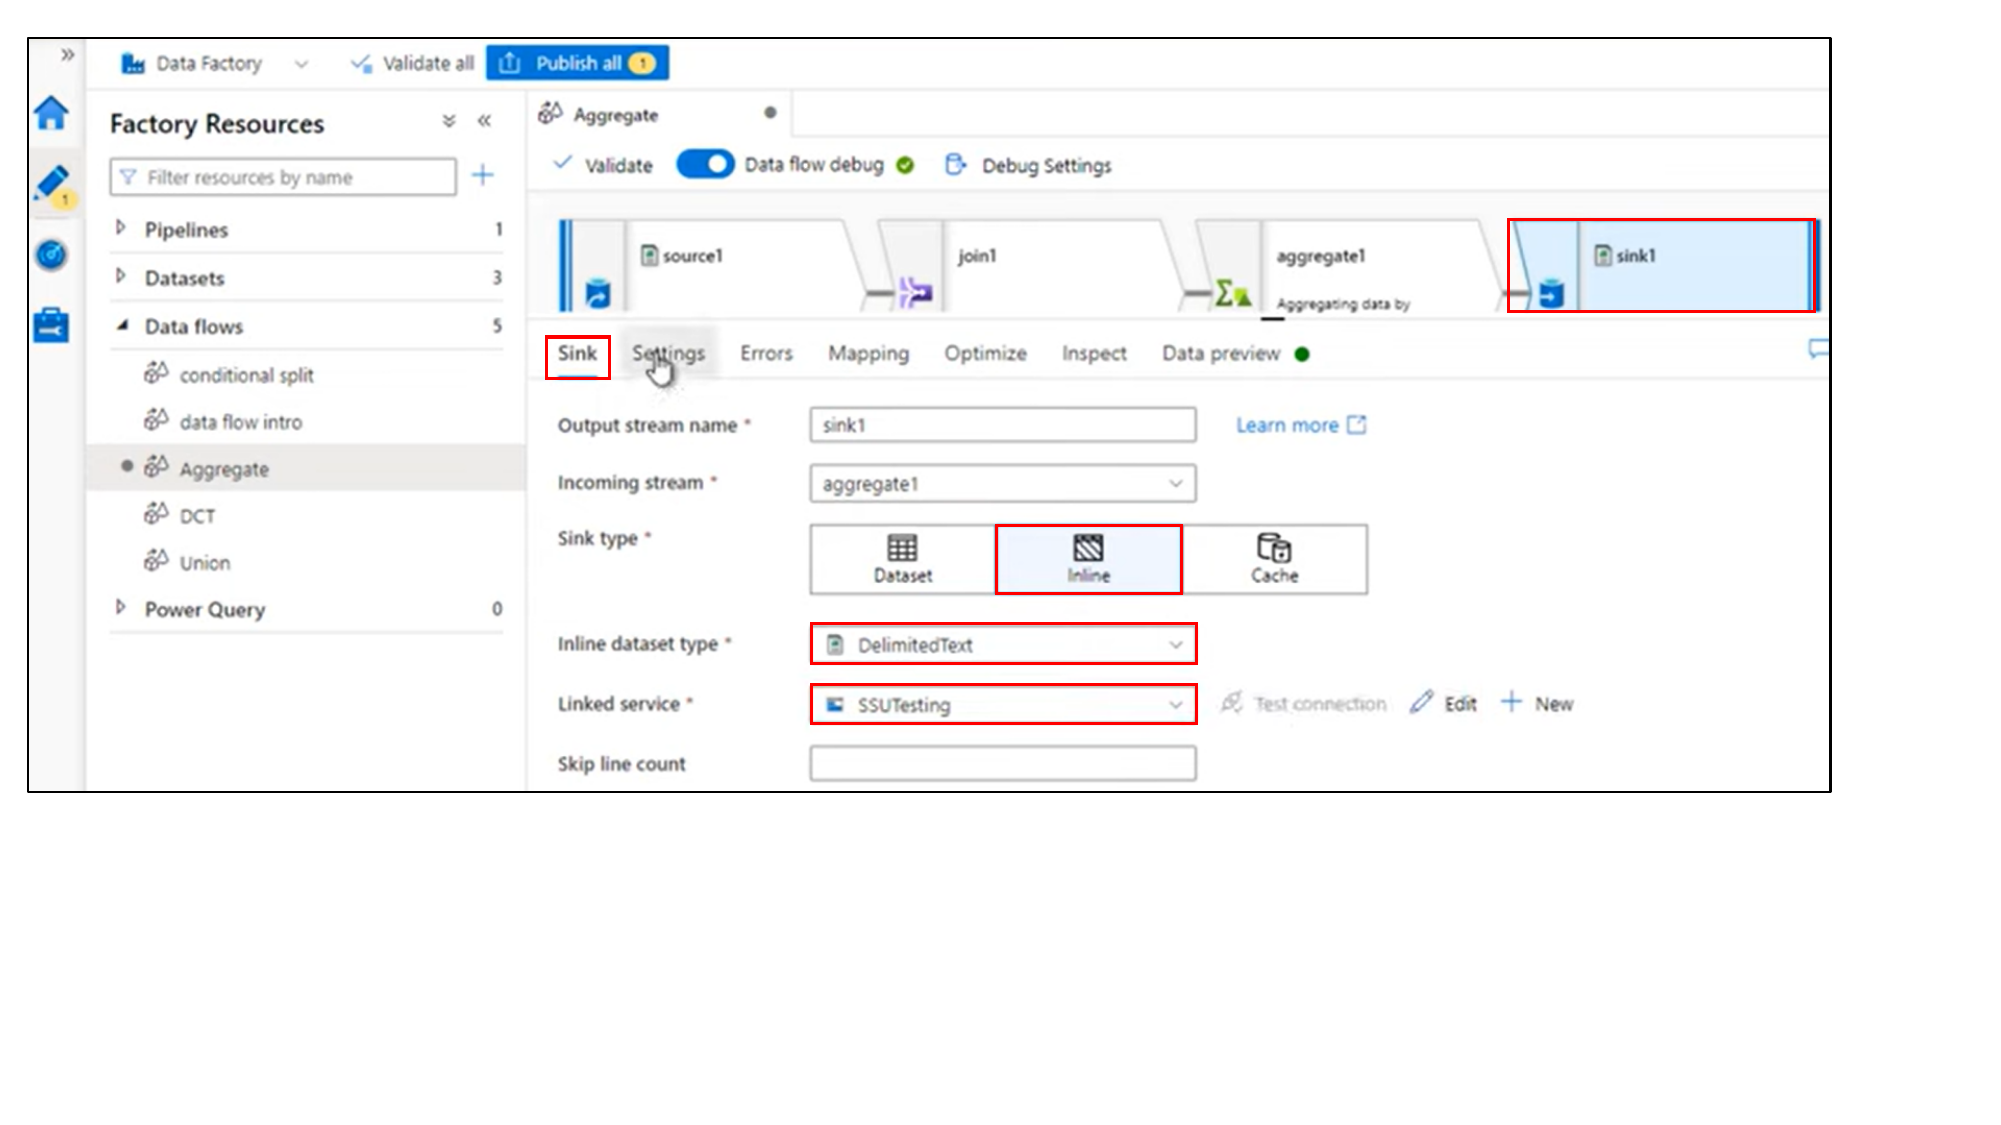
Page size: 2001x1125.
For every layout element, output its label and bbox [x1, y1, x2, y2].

picture [29, 39, 1830, 791]
